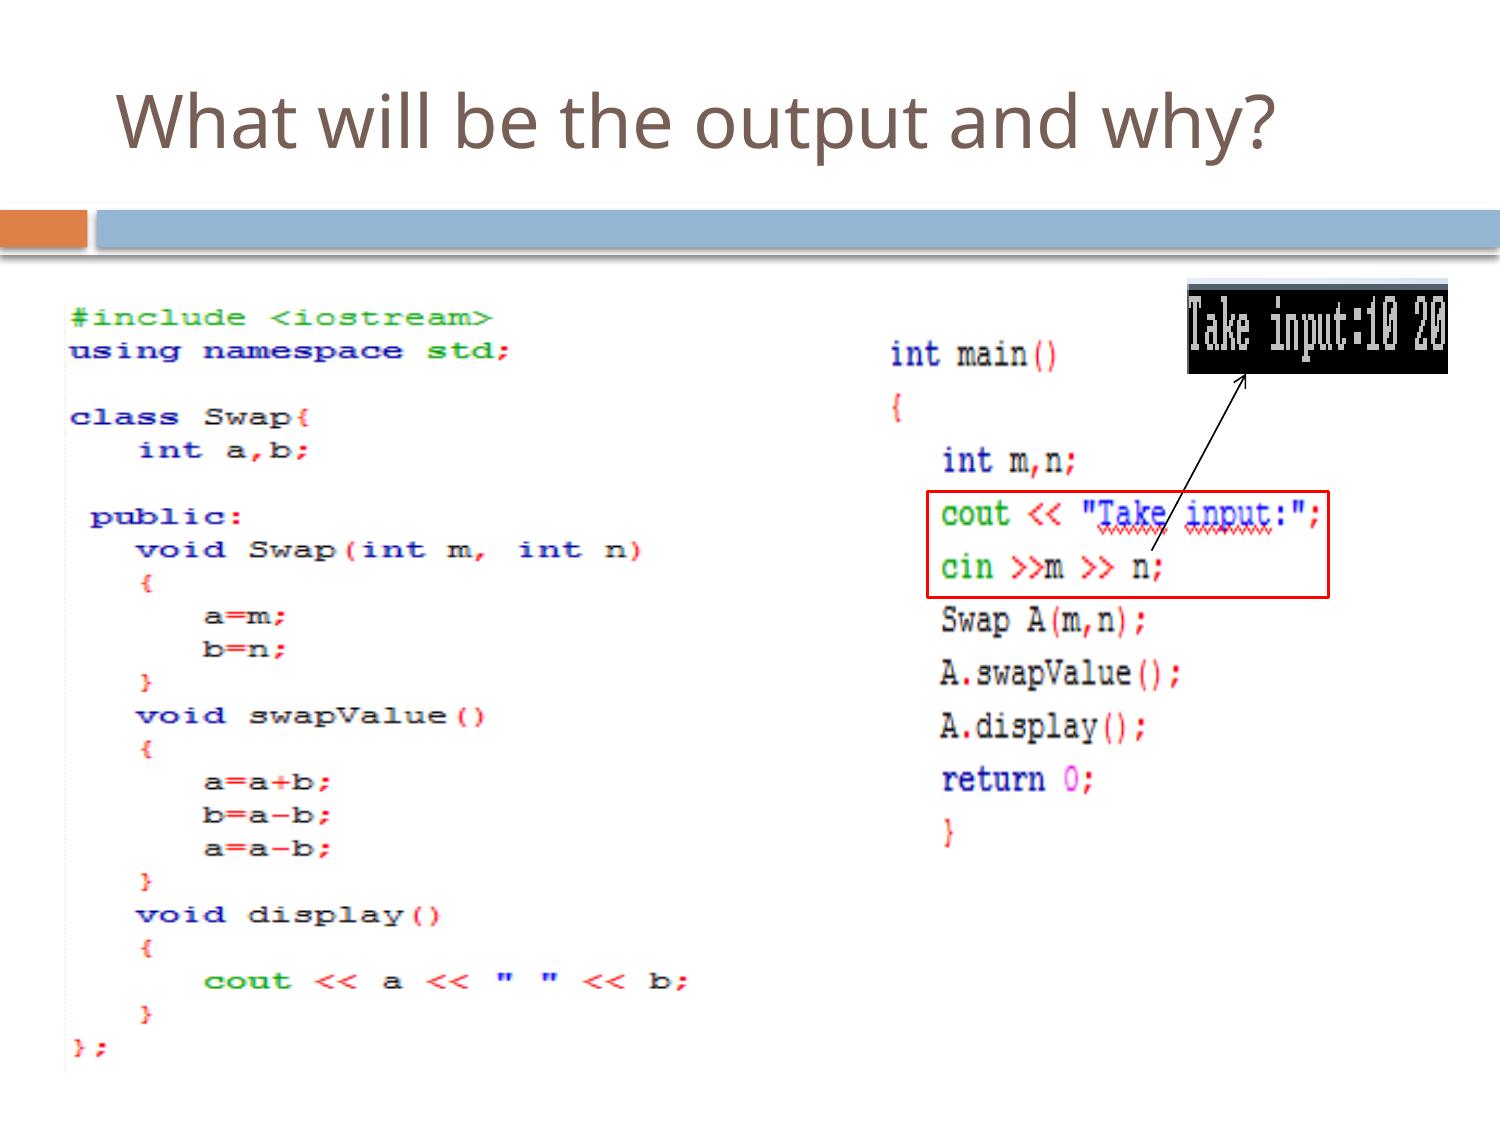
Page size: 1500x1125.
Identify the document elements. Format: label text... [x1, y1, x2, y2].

title What will be the output and why? [100, 37, 1438, 200]
picture [64, 302, 763, 1071]
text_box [1151, 373, 1247, 551]
picture [891, 278, 1448, 870]
